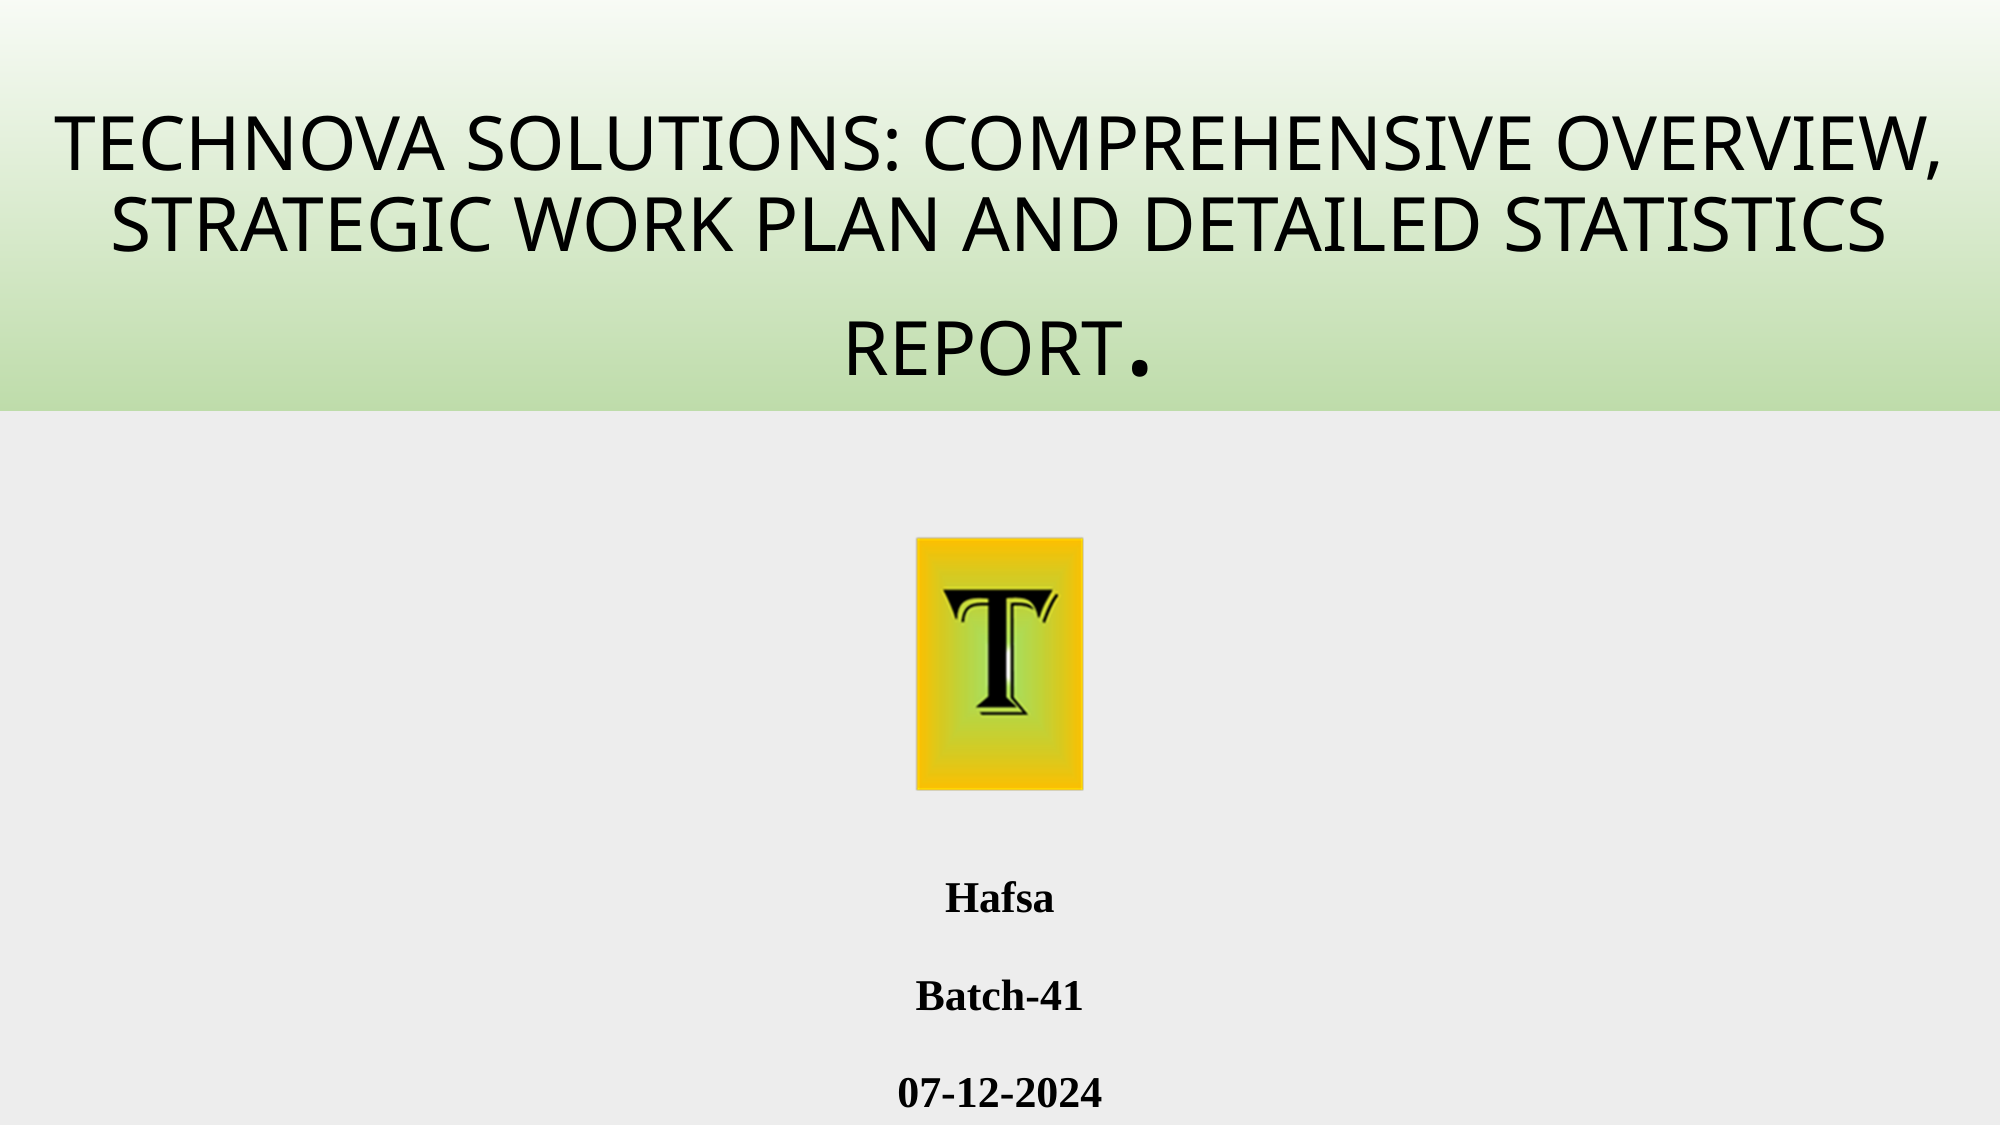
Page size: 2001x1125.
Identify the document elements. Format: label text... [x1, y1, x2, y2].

title TECHNOVA SOLUTIONS: COMPREHENSIVE OVERVIEW, STRATEGIC WORK PLAN AND DETAILED STATISTICS REPORT. [0, 0, 2000, 411]
picture [915, 536, 1085, 792]
subtitle Hafsa Batch-41 07-12-2024 [249, 853, 1750, 1125]
